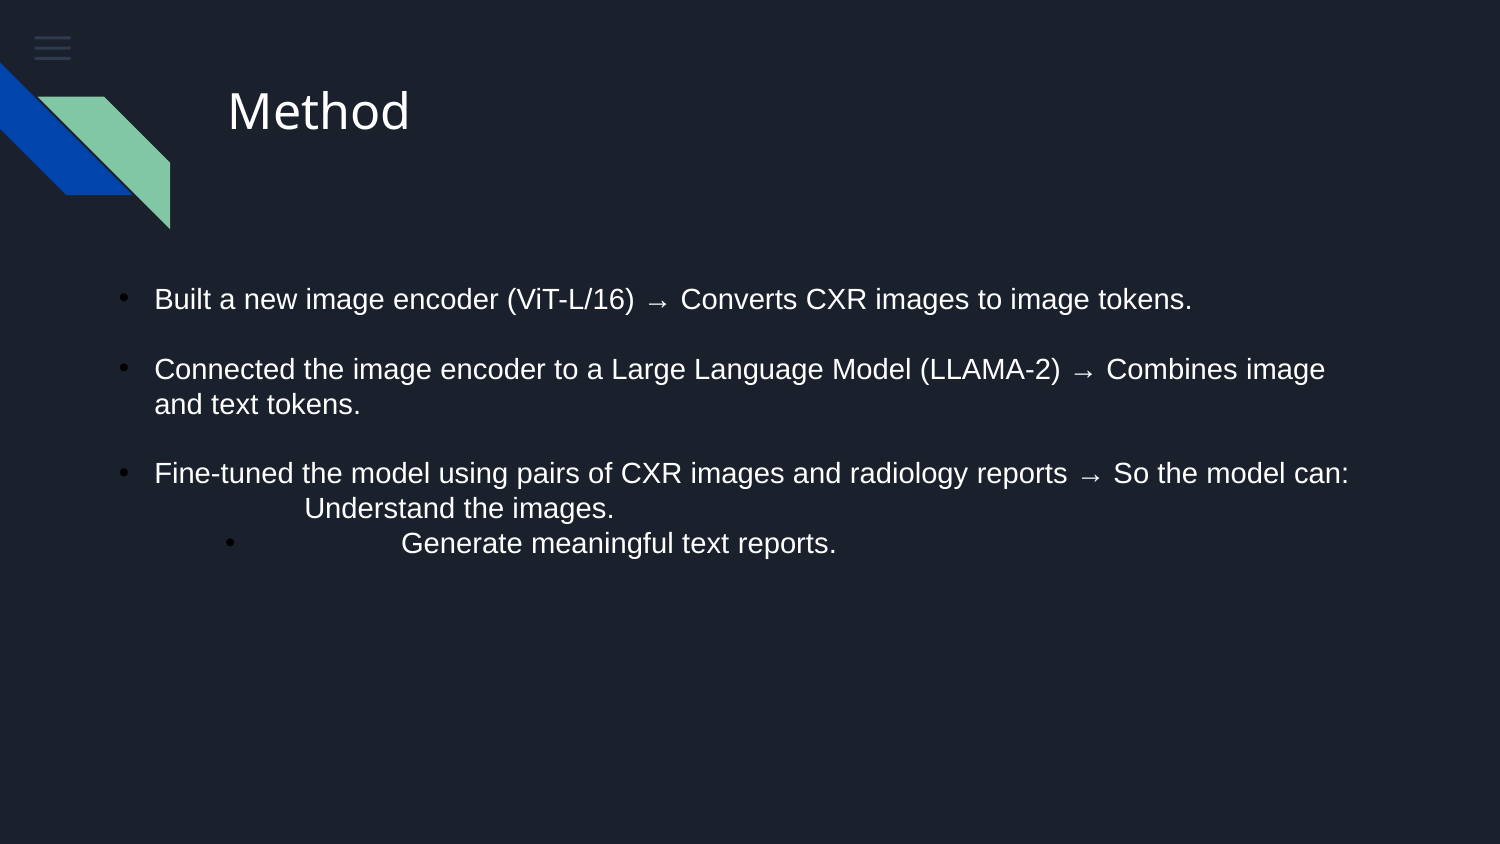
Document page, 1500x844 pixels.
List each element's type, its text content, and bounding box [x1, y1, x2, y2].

text_box Built a new image encoder (ViT-L/16) → Converts CXR images to image tokens. Connected the image encoder to a Large Language Model (LLAMA-2) → Combines image and text tokens. Fine-tuned the model using pairs of CXR images and radiology reports → So the model can: Understand the images. Generate meaningful text reports. [104, 272, 1396, 568]
title Method [212, 64, 1368, 215]
